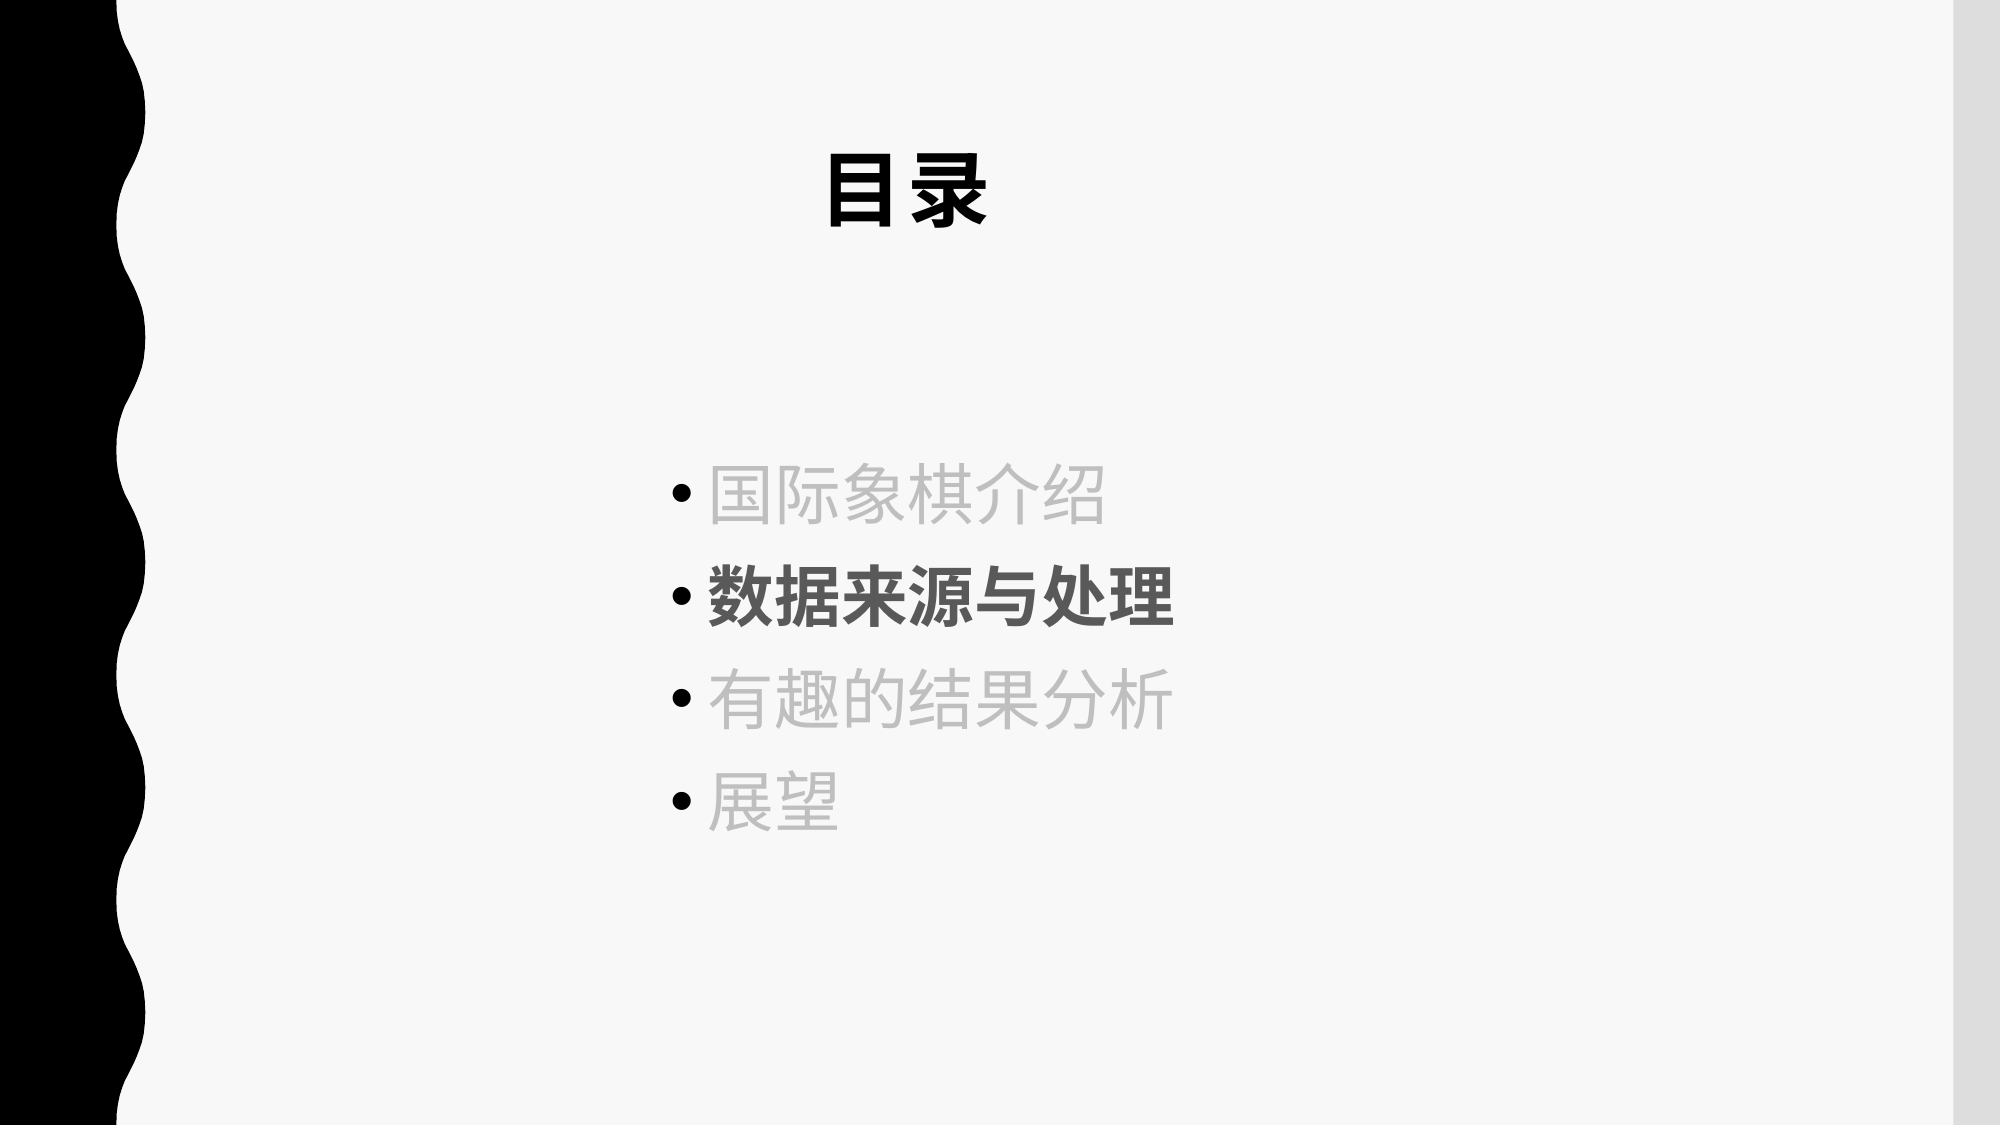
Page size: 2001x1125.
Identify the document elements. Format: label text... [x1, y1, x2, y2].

list 国际象棋介绍 数据来源与处理 有趣的结果分析 展望 [655, 436, 1205, 1027]
title 目录 [804, 140, 1043, 297]
